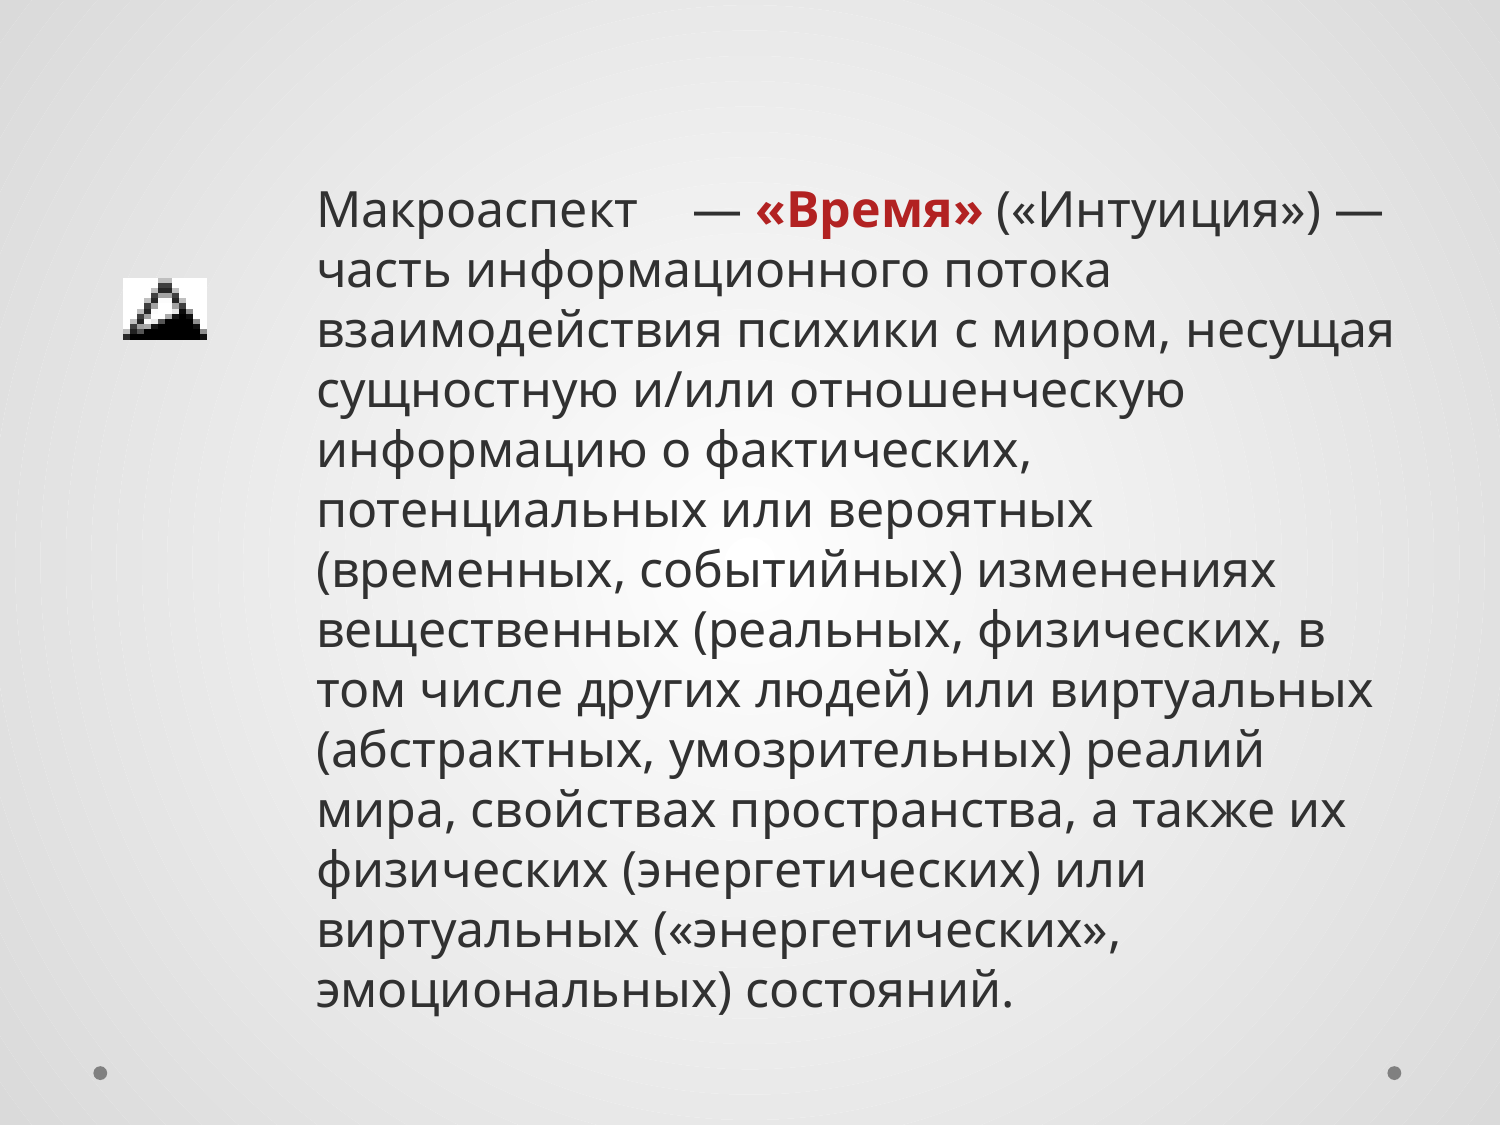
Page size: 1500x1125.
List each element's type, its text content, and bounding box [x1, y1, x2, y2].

picture [123, 278, 207, 341]
text_box Макроаспект — «Время» («Интуиция») — часть информационного потока взаимодействия психики с миром, несущая сущностную и/или отношенческую информацию о фактических, потенциальных или вероятных (временных, событийных) изменениях вещественных (реальных, физических, в том числе других людей) или виртуальных (абстрактных, умозрительных) реалий мира, свойствах пространства, а также их физических (энергетических) или виртуальных («энергетических», эмоциональных) состояний. [301, 170, 1424, 1026]
